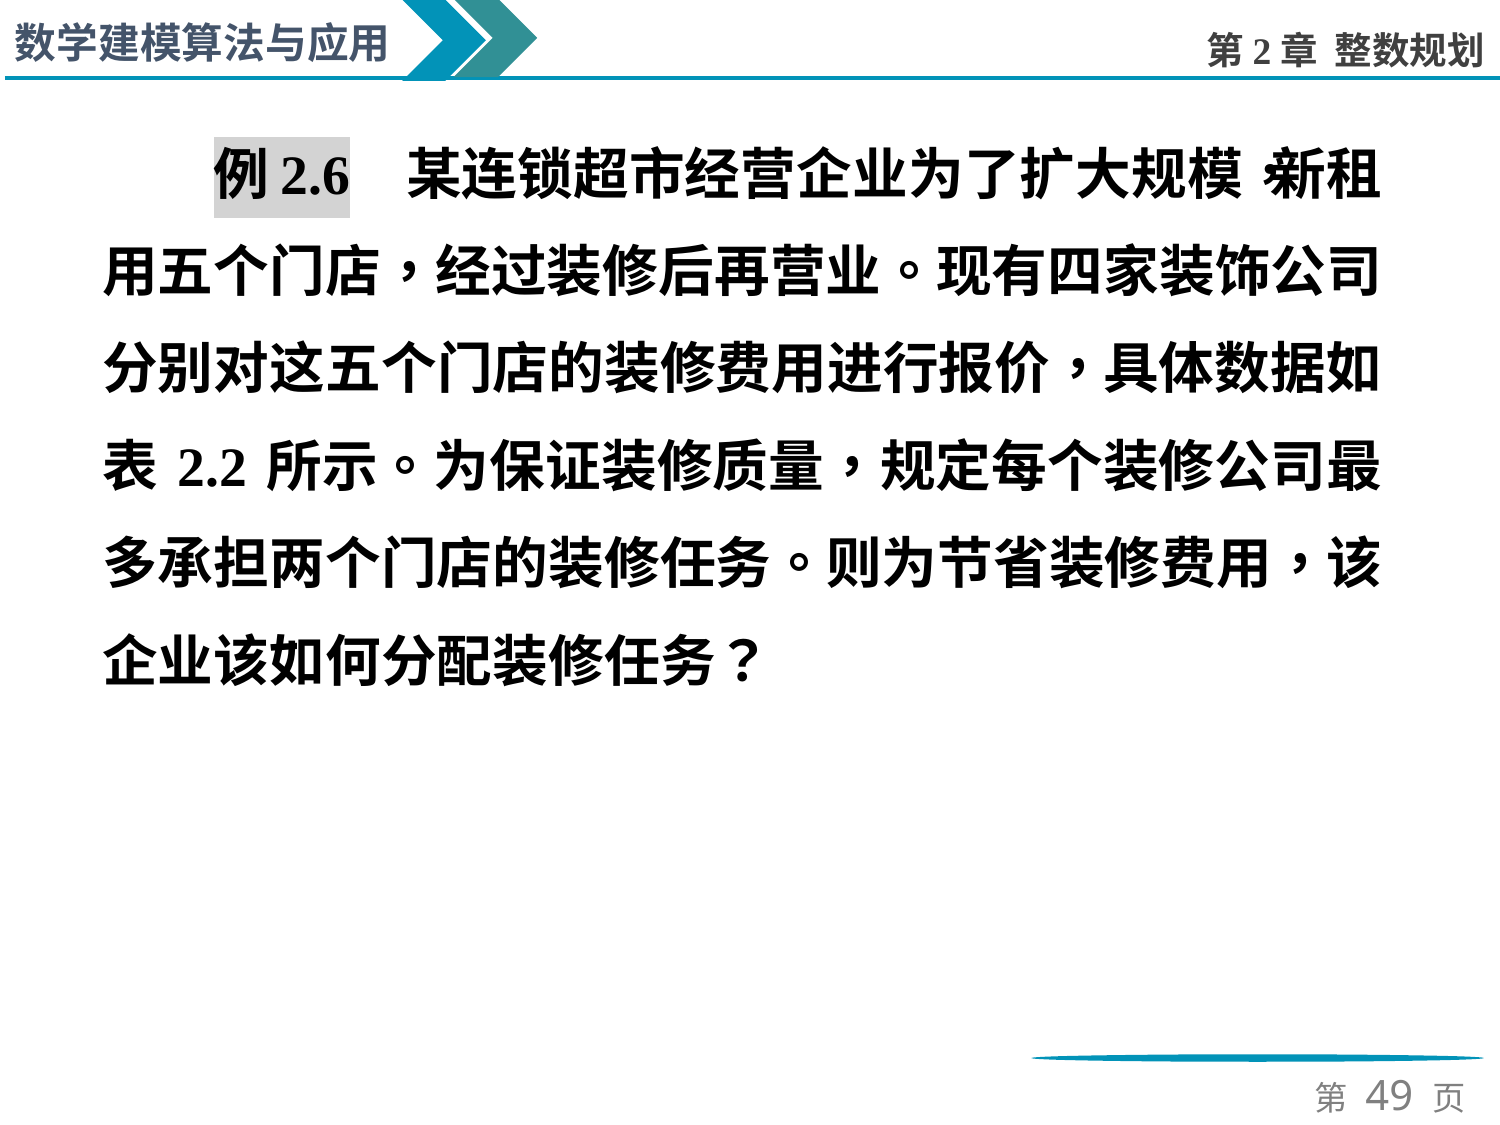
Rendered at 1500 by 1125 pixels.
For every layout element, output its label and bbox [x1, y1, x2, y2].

text_box [102, 121, 1383, 994]
